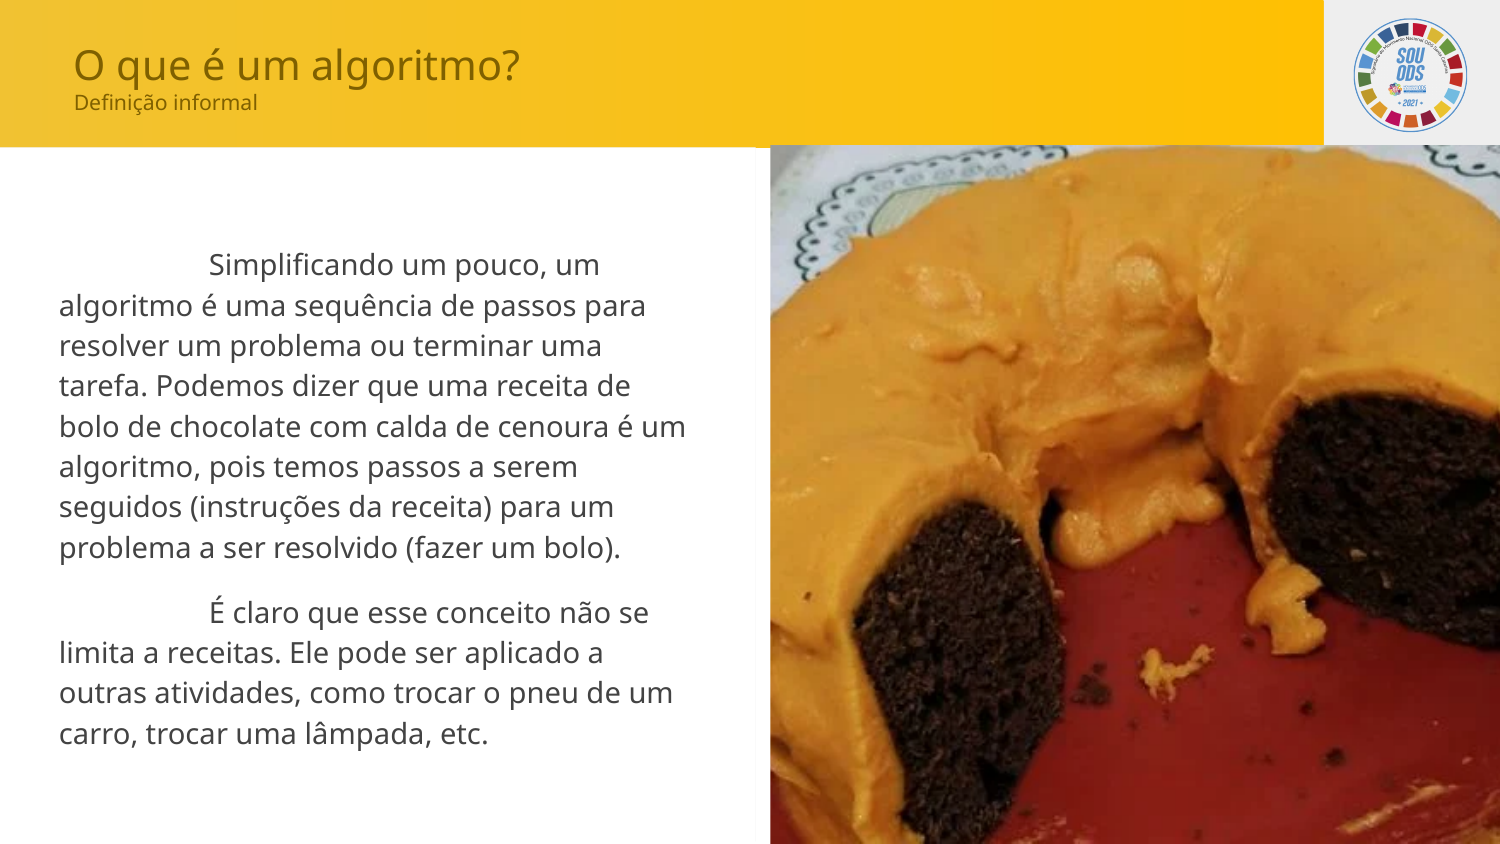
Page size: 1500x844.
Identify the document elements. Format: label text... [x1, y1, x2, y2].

title O que é um algoritmo? [59, 23, 1324, 70]
subtitle Definição informal [59, 70, 1324, 131]
picture [1350, 12, 1474, 136]
picture [769, 145, 1500, 844]
list Simplificando um pouco, um algoritmo é uma sequência de passos para resolver um problema ou terminar uma tarefa. Podemos dizer que uma receita de bolo de chocolate com calda de cenoura é um algoritmo, pois temos passos a serem seguidos (instruções da receita) para um problema a ser resolvido (fazer um bolo). É claro que esse conceito não se limita a receitas. Ele pode ser aplicado a outras atividades, como trocar o pneu de um carro, trocar uma lâmpada, etc. [0, 147, 756, 844]
